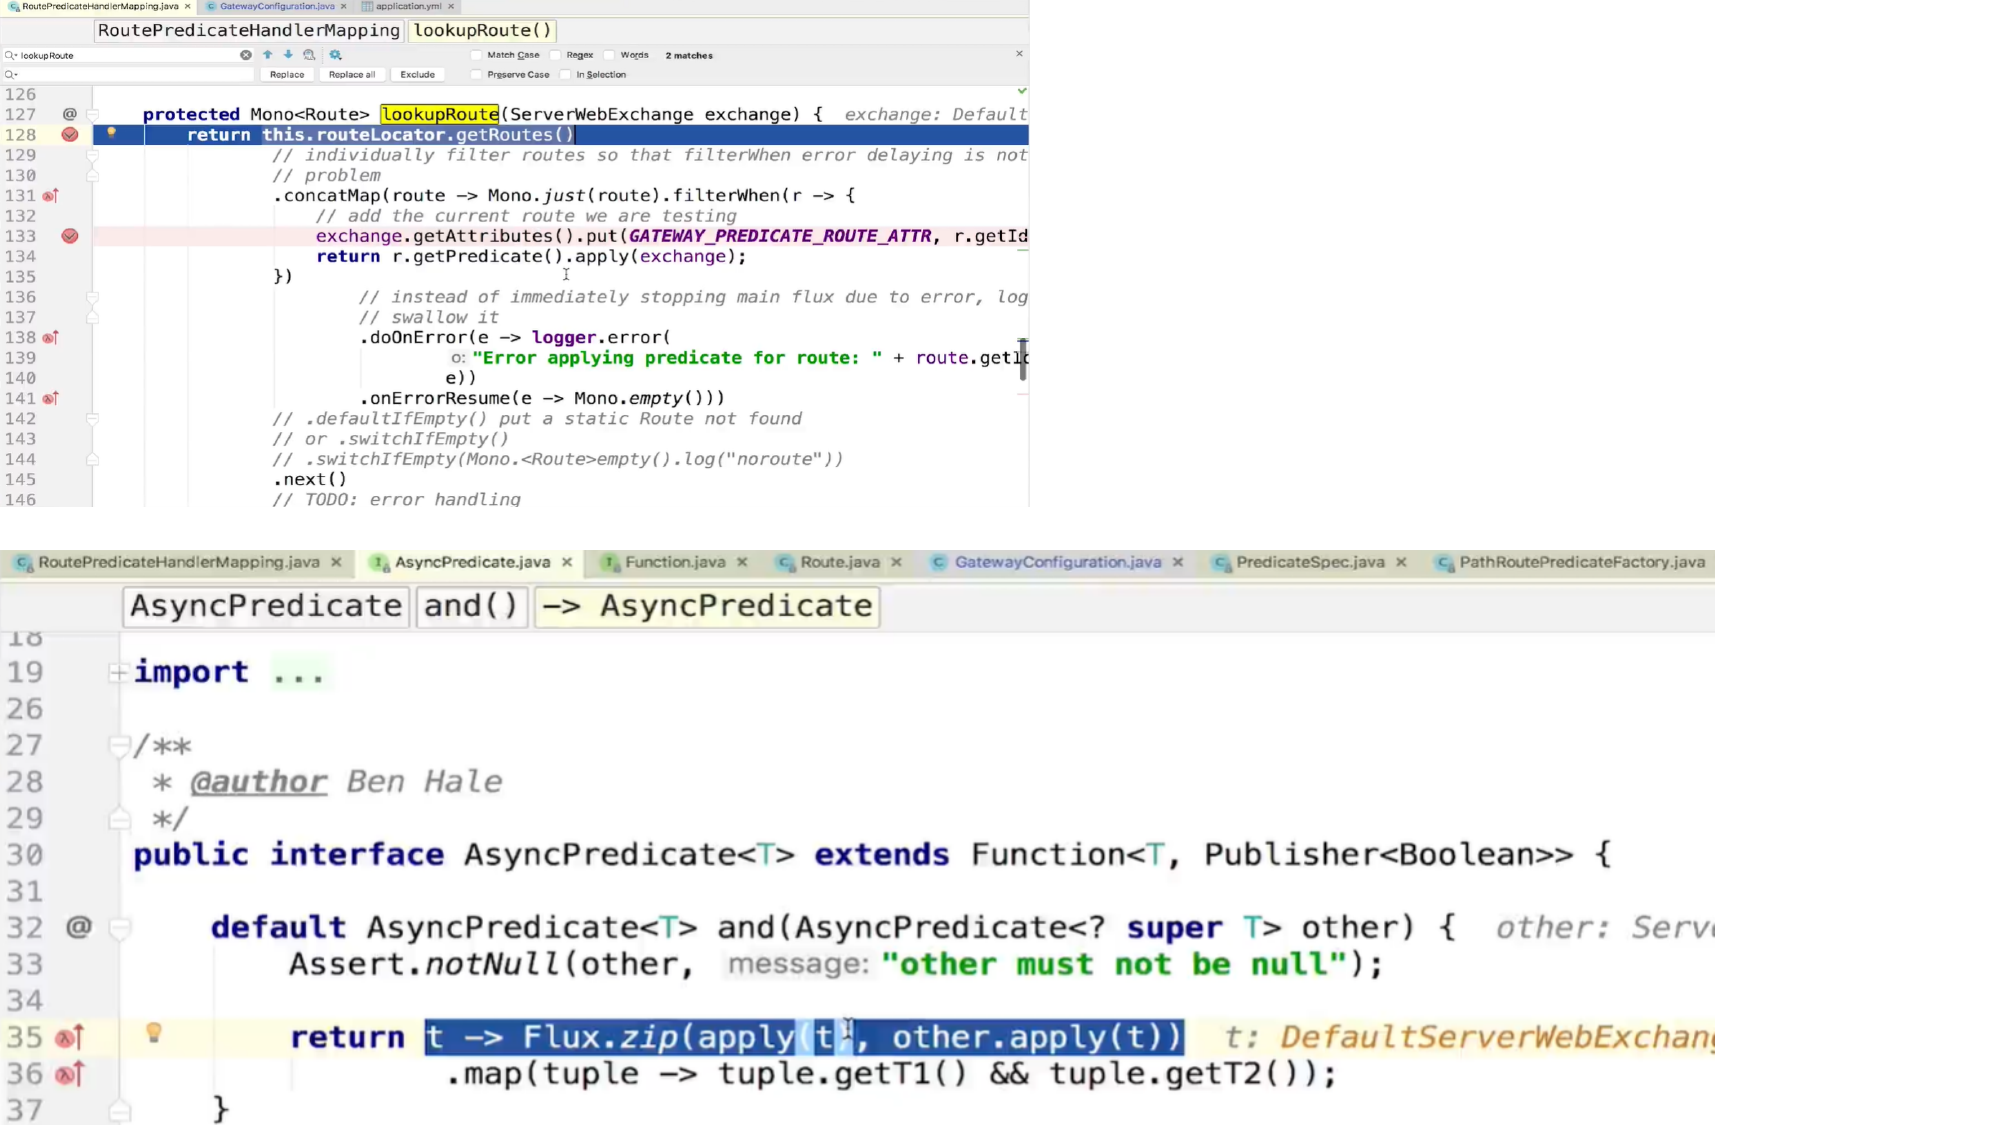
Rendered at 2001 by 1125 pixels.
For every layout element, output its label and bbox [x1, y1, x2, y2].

picture [0, 550, 1715, 1125]
picture [0, 0, 1030, 507]
